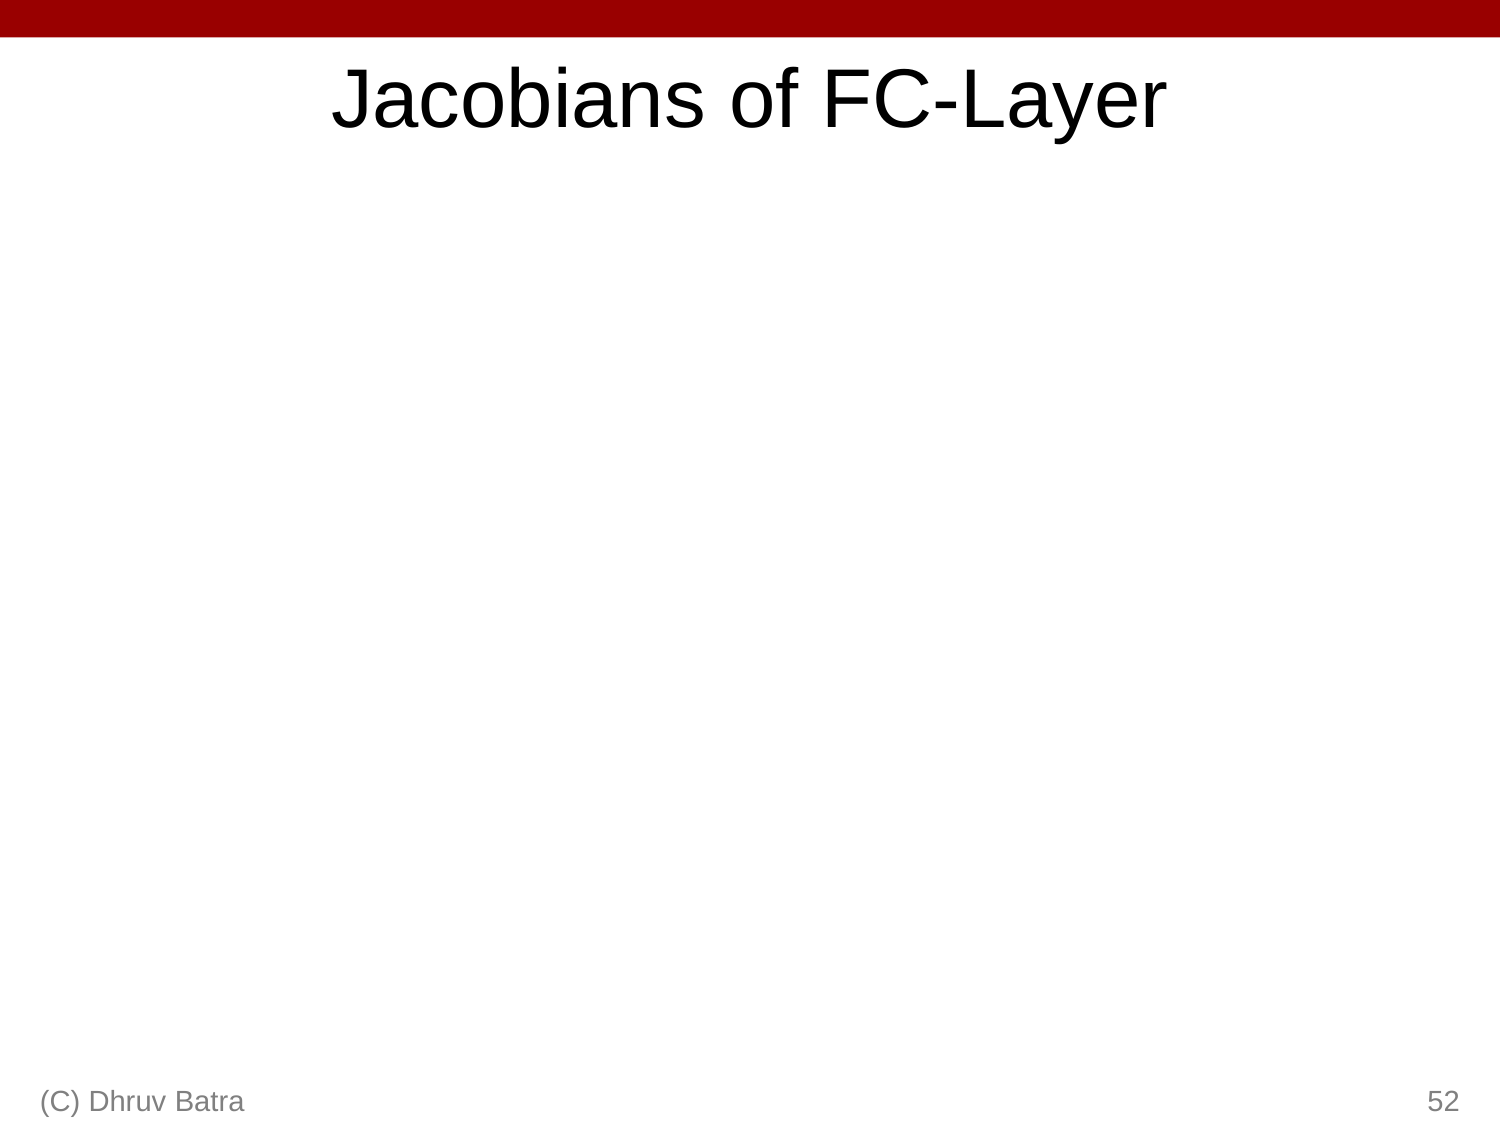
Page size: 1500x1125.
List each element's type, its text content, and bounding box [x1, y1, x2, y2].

title Jacobians of FC-Layer [112, 37, 1388, 151]
footer (C) Dhruv Batra [24, 1049, 501, 1125]
slide_number 52 [1162, 1049, 1476, 1125]
